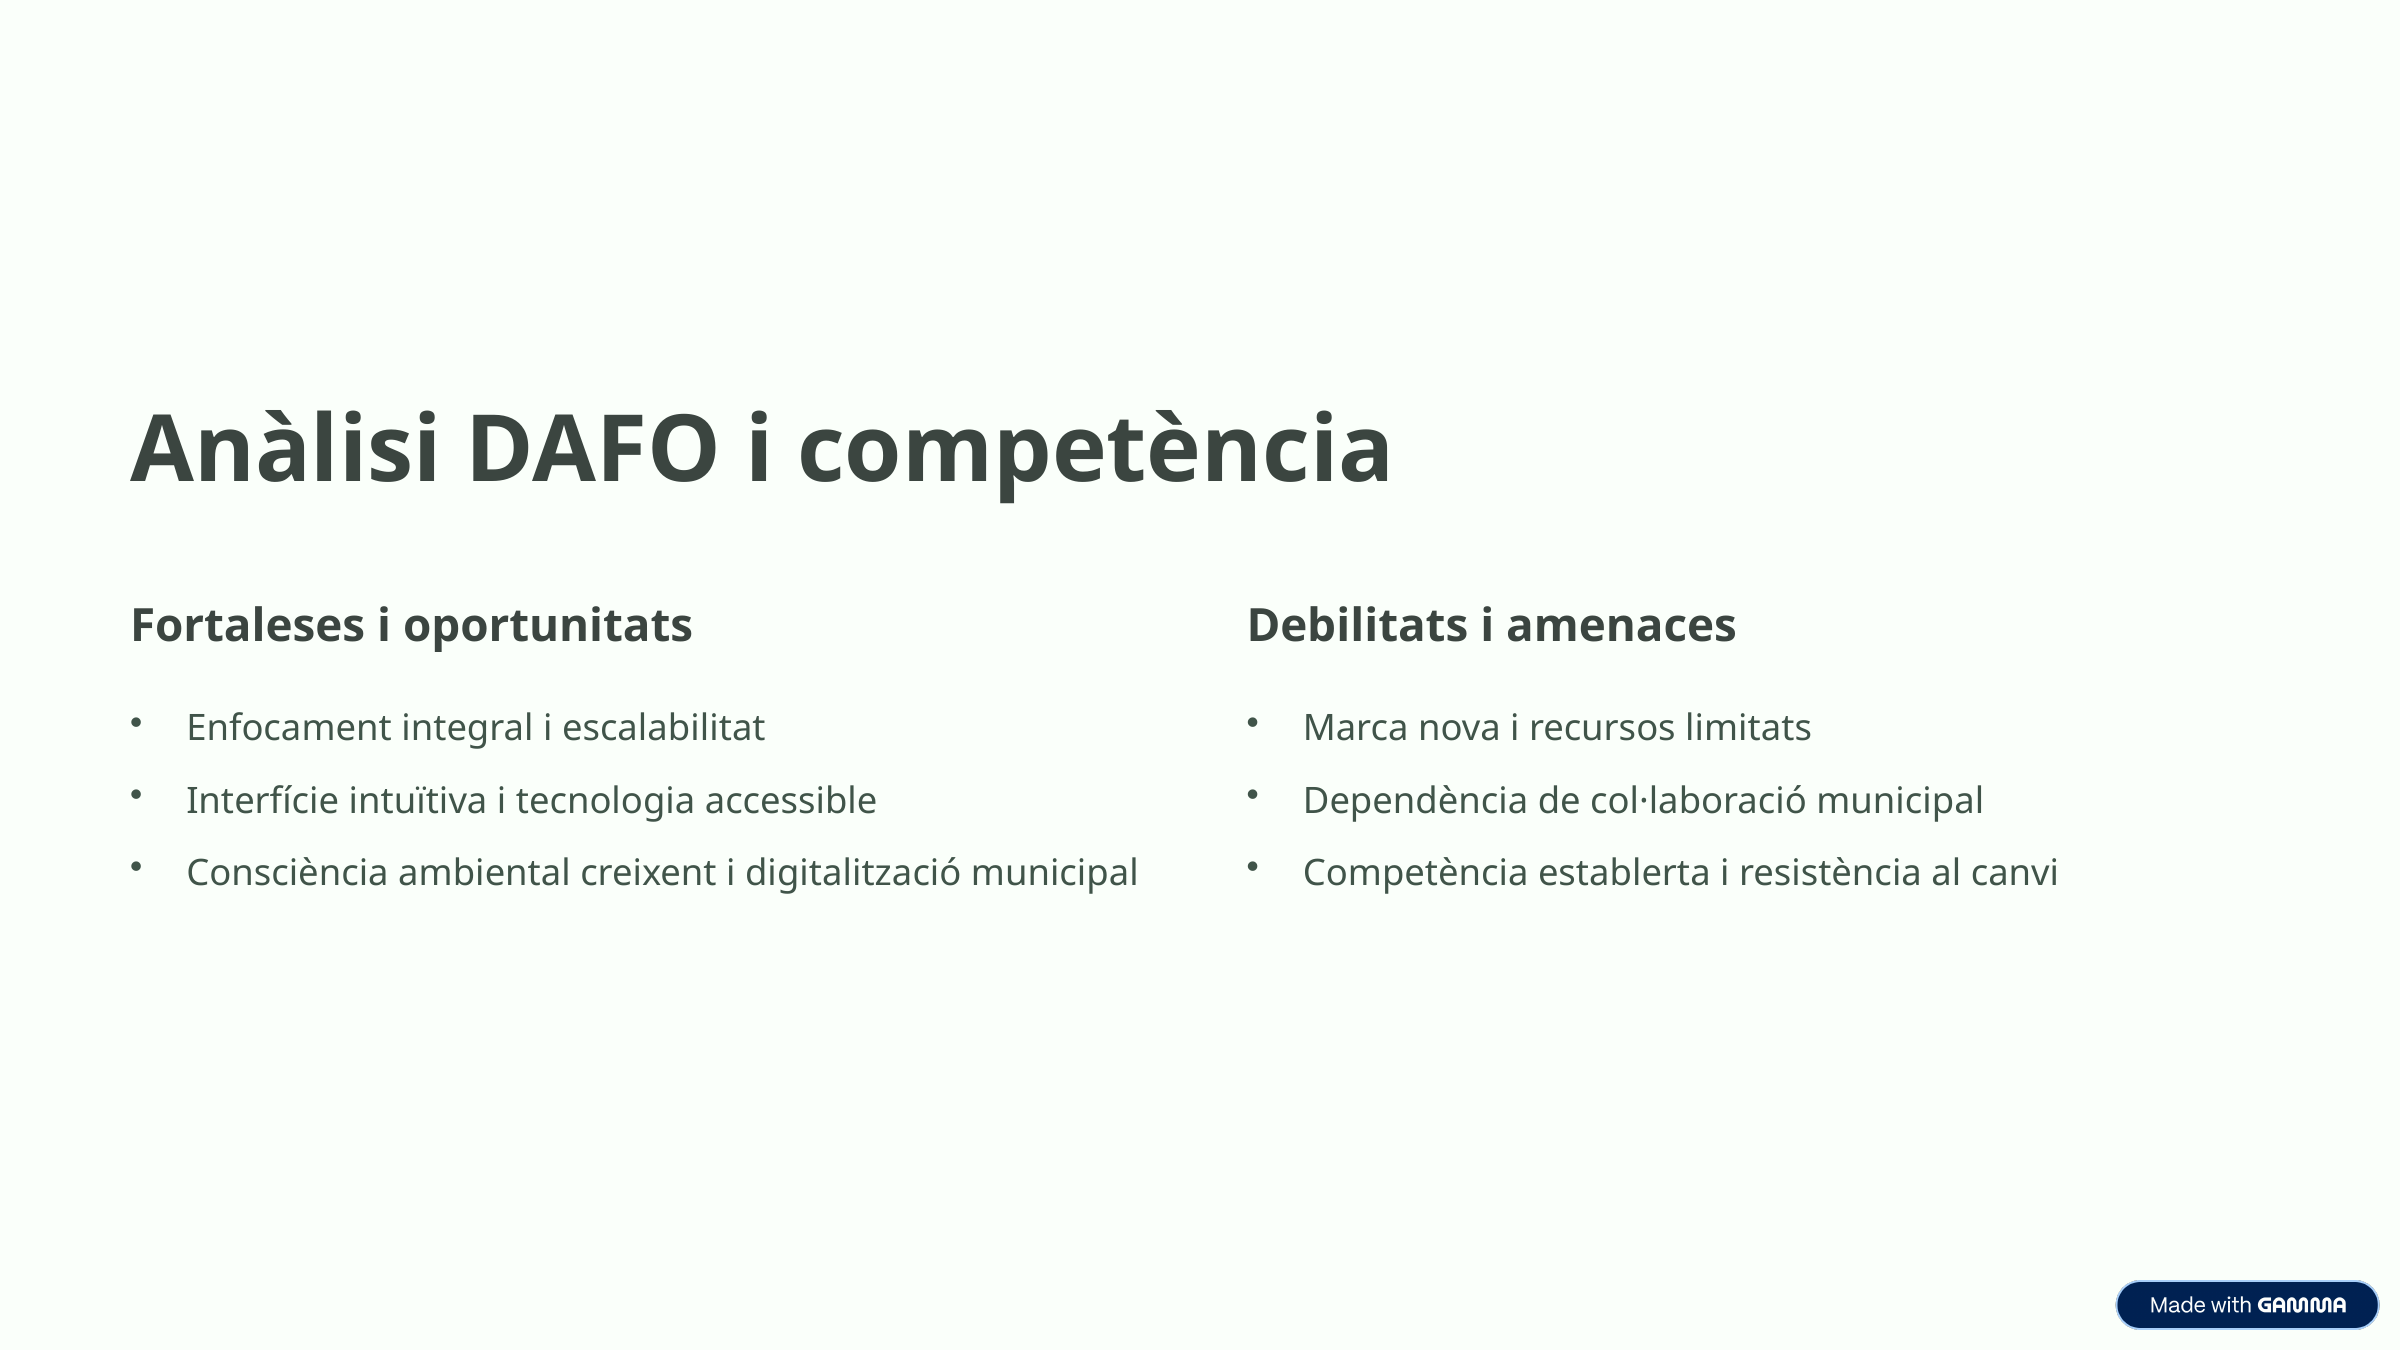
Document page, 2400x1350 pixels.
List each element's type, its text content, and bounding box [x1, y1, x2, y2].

text_box Marca nova i recursos limitats [1246, 688, 2271, 749]
text_box Interfície intuïtiva i tecnologia accessible [130, 761, 1155, 821]
text_box Anàlisi DAFO i competència [130, 384, 1439, 501]
picture [2106, 1271, 2389, 1339]
text_box Dependència de col·laboració municipal [1246, 761, 2271, 821]
text_box Competència establerta i resistència al canvi [1246, 833, 2271, 894]
text_box Debilitats i amenaces [1246, 593, 1748, 652]
text_box Consciència ambiental creixent i digitalització municipal [130, 833, 1155, 953]
text_box Enfocament integral i escalabilitat [130, 688, 1155, 749]
text_box Fortaleses i oportunitats [130, 593, 710, 652]
